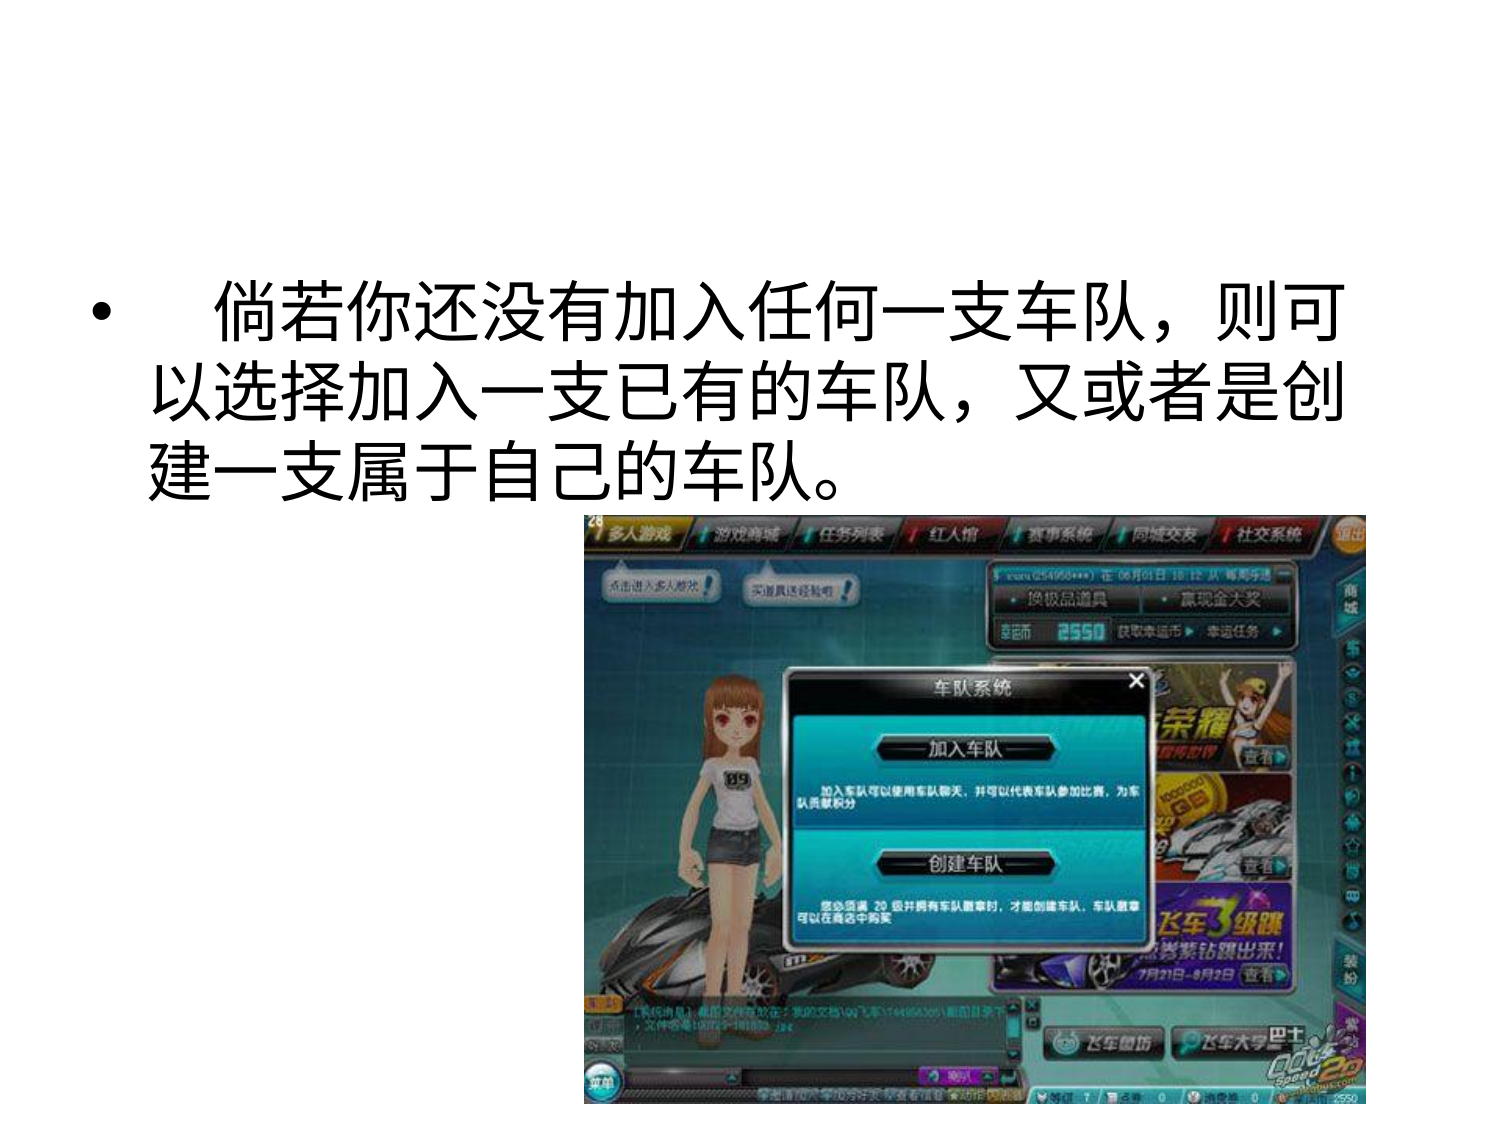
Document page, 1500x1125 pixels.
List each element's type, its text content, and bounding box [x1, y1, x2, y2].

list 倘若你还没有加入任何一支车队，则可以选择加入一支已有的车队，又或者是创建一支属于自己的车队。 [75, 262, 1425, 1005]
picture [584, 514, 1367, 1104]
